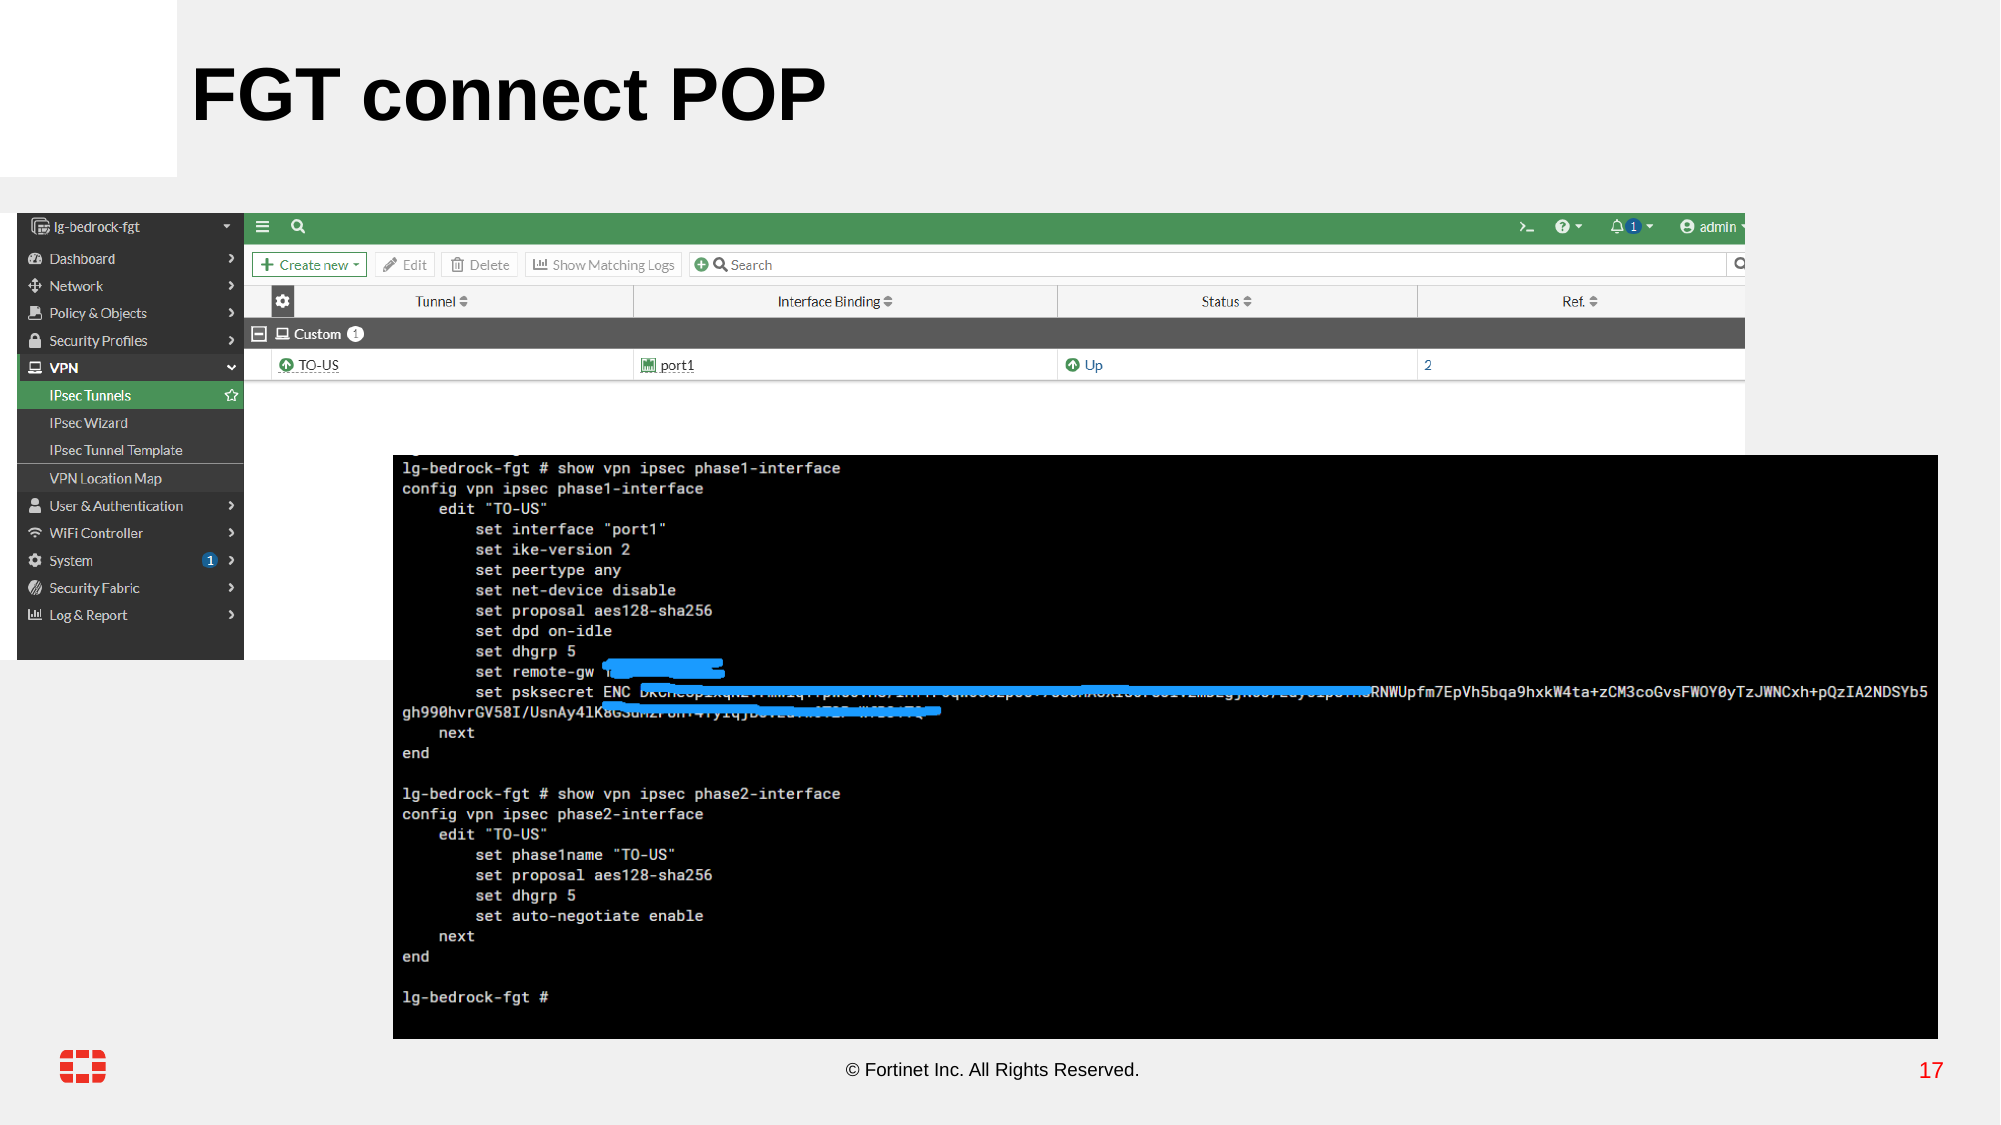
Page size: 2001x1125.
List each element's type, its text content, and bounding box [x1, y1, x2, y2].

picture [0, 213, 1938, 1039]
text_box [189, 0, 1915, 166]
text_box FGT connect POP [176, 48, 843, 144]
